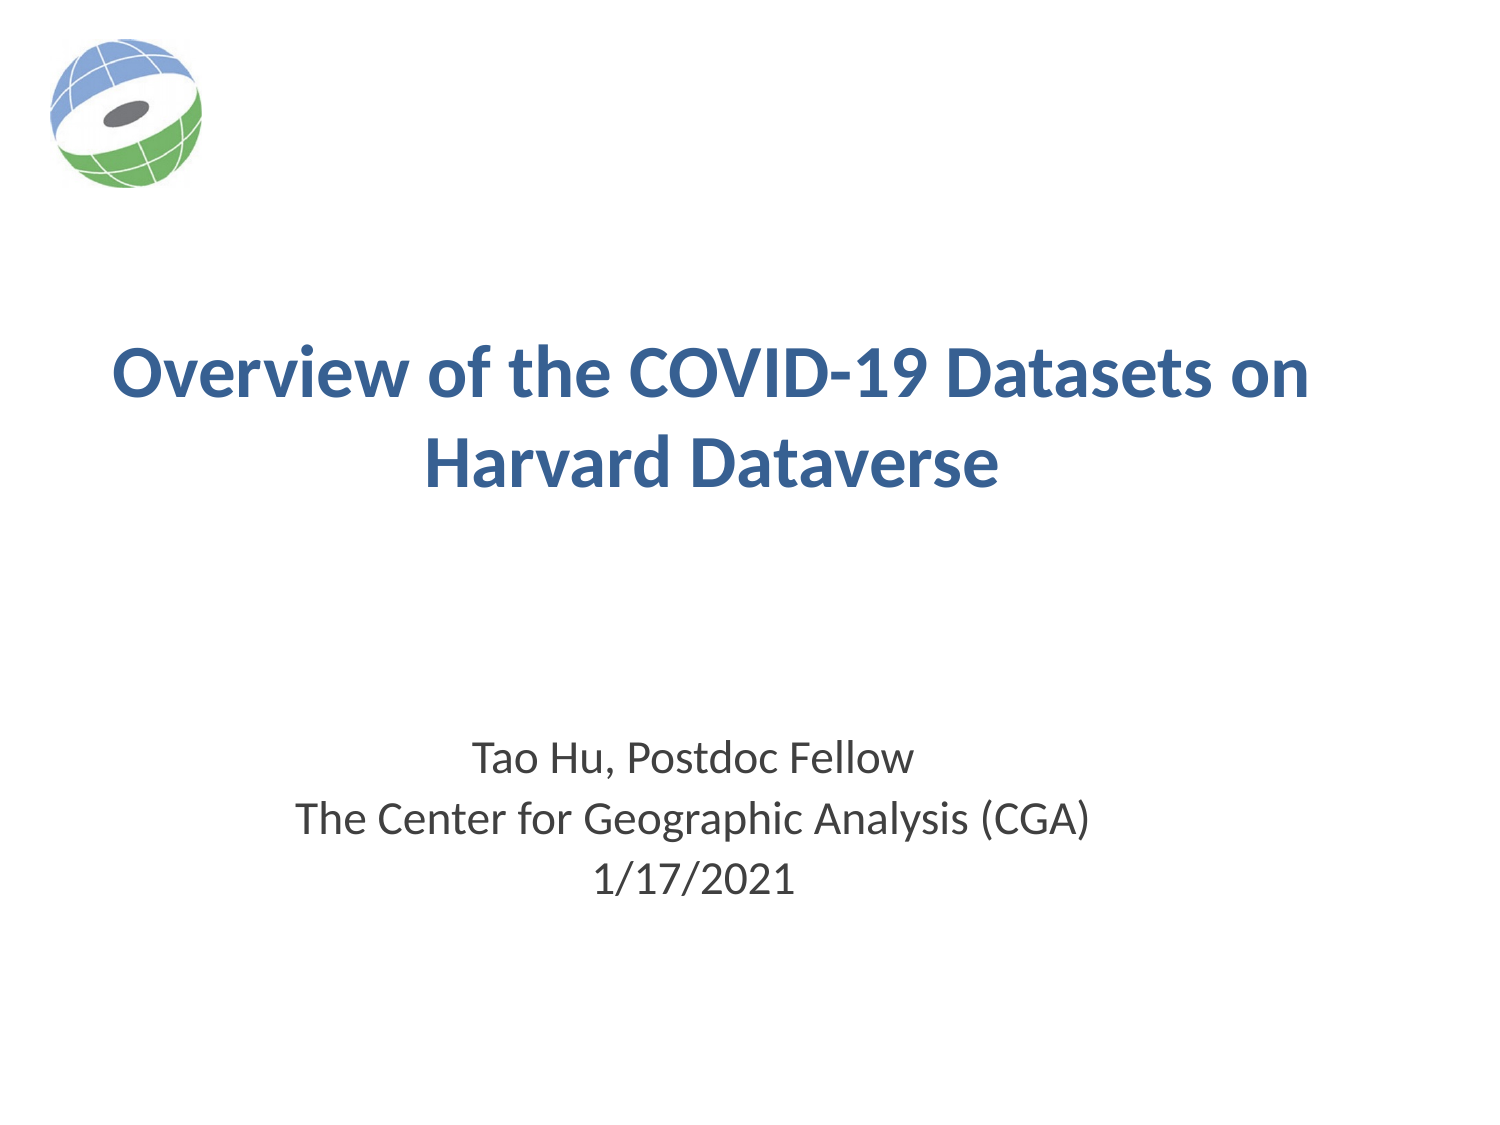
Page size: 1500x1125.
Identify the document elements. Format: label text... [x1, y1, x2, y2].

subtitle Tao Hu, Postdoc Fellow The Center for Geographic Analysis (CGA) 1/17/2021 [150, 725, 1238, 913]
title Overview of the COVID-19 Datasets on Harvard Dataverse [50, 324, 1375, 500]
picture [49, 39, 203, 188]
